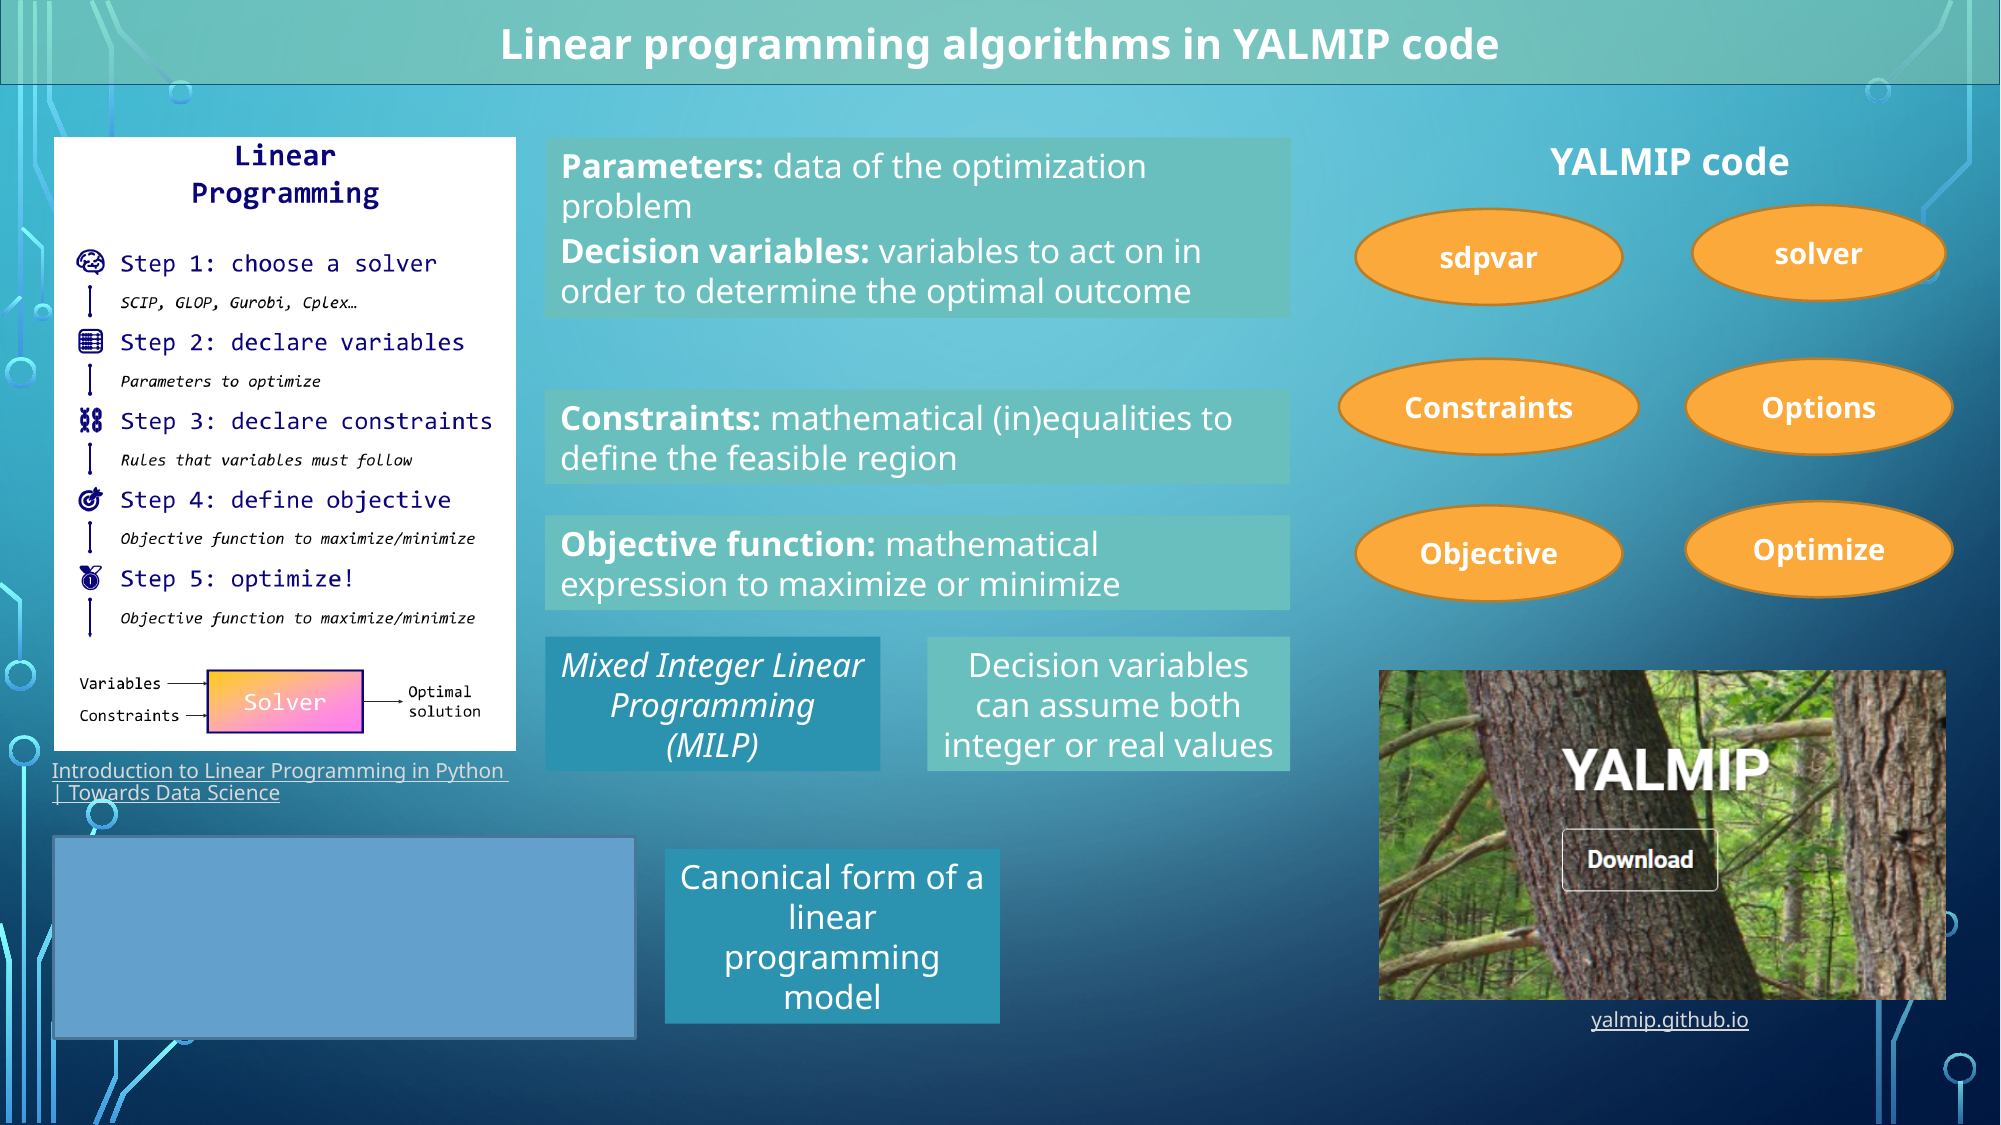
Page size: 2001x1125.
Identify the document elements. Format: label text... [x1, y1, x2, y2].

text_box Decision variables can assume both integer or real values [927, 636, 1291, 772]
text_box Parameters: data of the optimization problem [546, 137, 1292, 233]
text_box Options [1684, 357, 1954, 457]
text_box Optimize [1684, 499, 1954, 599]
text_box Objective function: mathematical expression to maximize or minimize [545, 515, 1291, 611]
text_box solver [1690, 203, 1948, 303]
text_box Objective [1354, 504, 1624, 603]
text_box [1379, 669, 1947, 1041]
text_box Linear programming algorithms in YALMIP code [0, 0, 2000, 85]
text_box Constraints [1337, 357, 1641, 457]
text_box sdpvar [1354, 207, 1624, 307]
text_box Mixed Integer Linear Programming (MILP) [545, 636, 881, 772]
text_box Introduction to Linear Programming in Python | Towards Data Science [37, 750, 533, 794]
text_box Canonical form of a linear programming model [664, 849, 1000, 1024]
text_box YALMIP code [1408, 130, 1933, 191]
picture [53, 137, 516, 752]
text_box Constraints: mathematical (in)equalities to define the feasible region [545, 389, 1291, 485]
text_box Decision variables: variables to act on in order to determine the optimal outcome [545, 223, 1291, 318]
